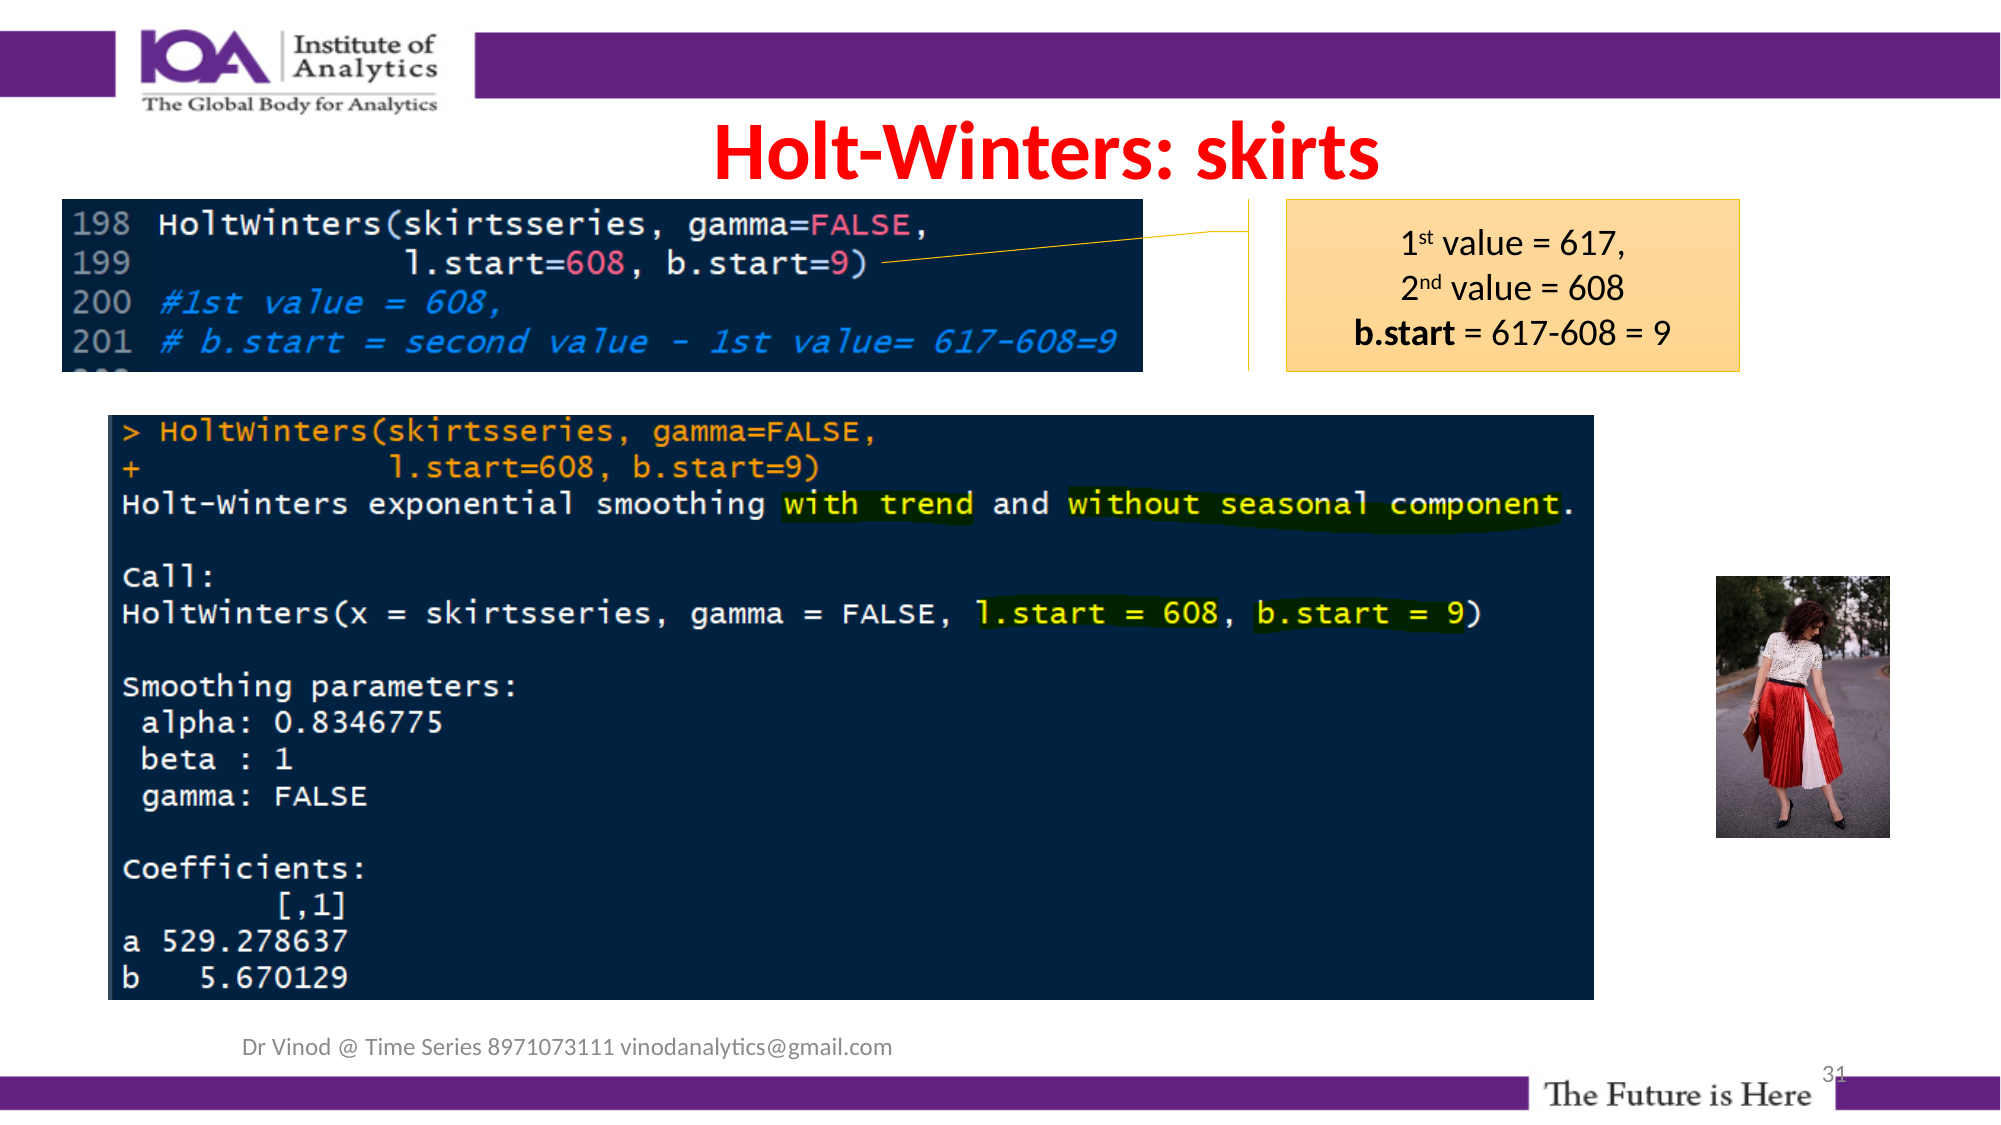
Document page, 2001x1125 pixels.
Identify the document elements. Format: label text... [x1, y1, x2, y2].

subtitle Holt-Winters: skirts [501, 99, 1594, 200]
text_box 1st value = 617, 2nd value = 608 b.start = 617-608 = 9 [1286, 199, 1740, 372]
picture [0, 0, 2001, 1125]
slide_number 31 [1412, 1042, 1863, 1103]
footer Dr Vinod @ Time Series 8971073111 vinodanalytics@gmail.com [21, 1014, 1116, 1075]
